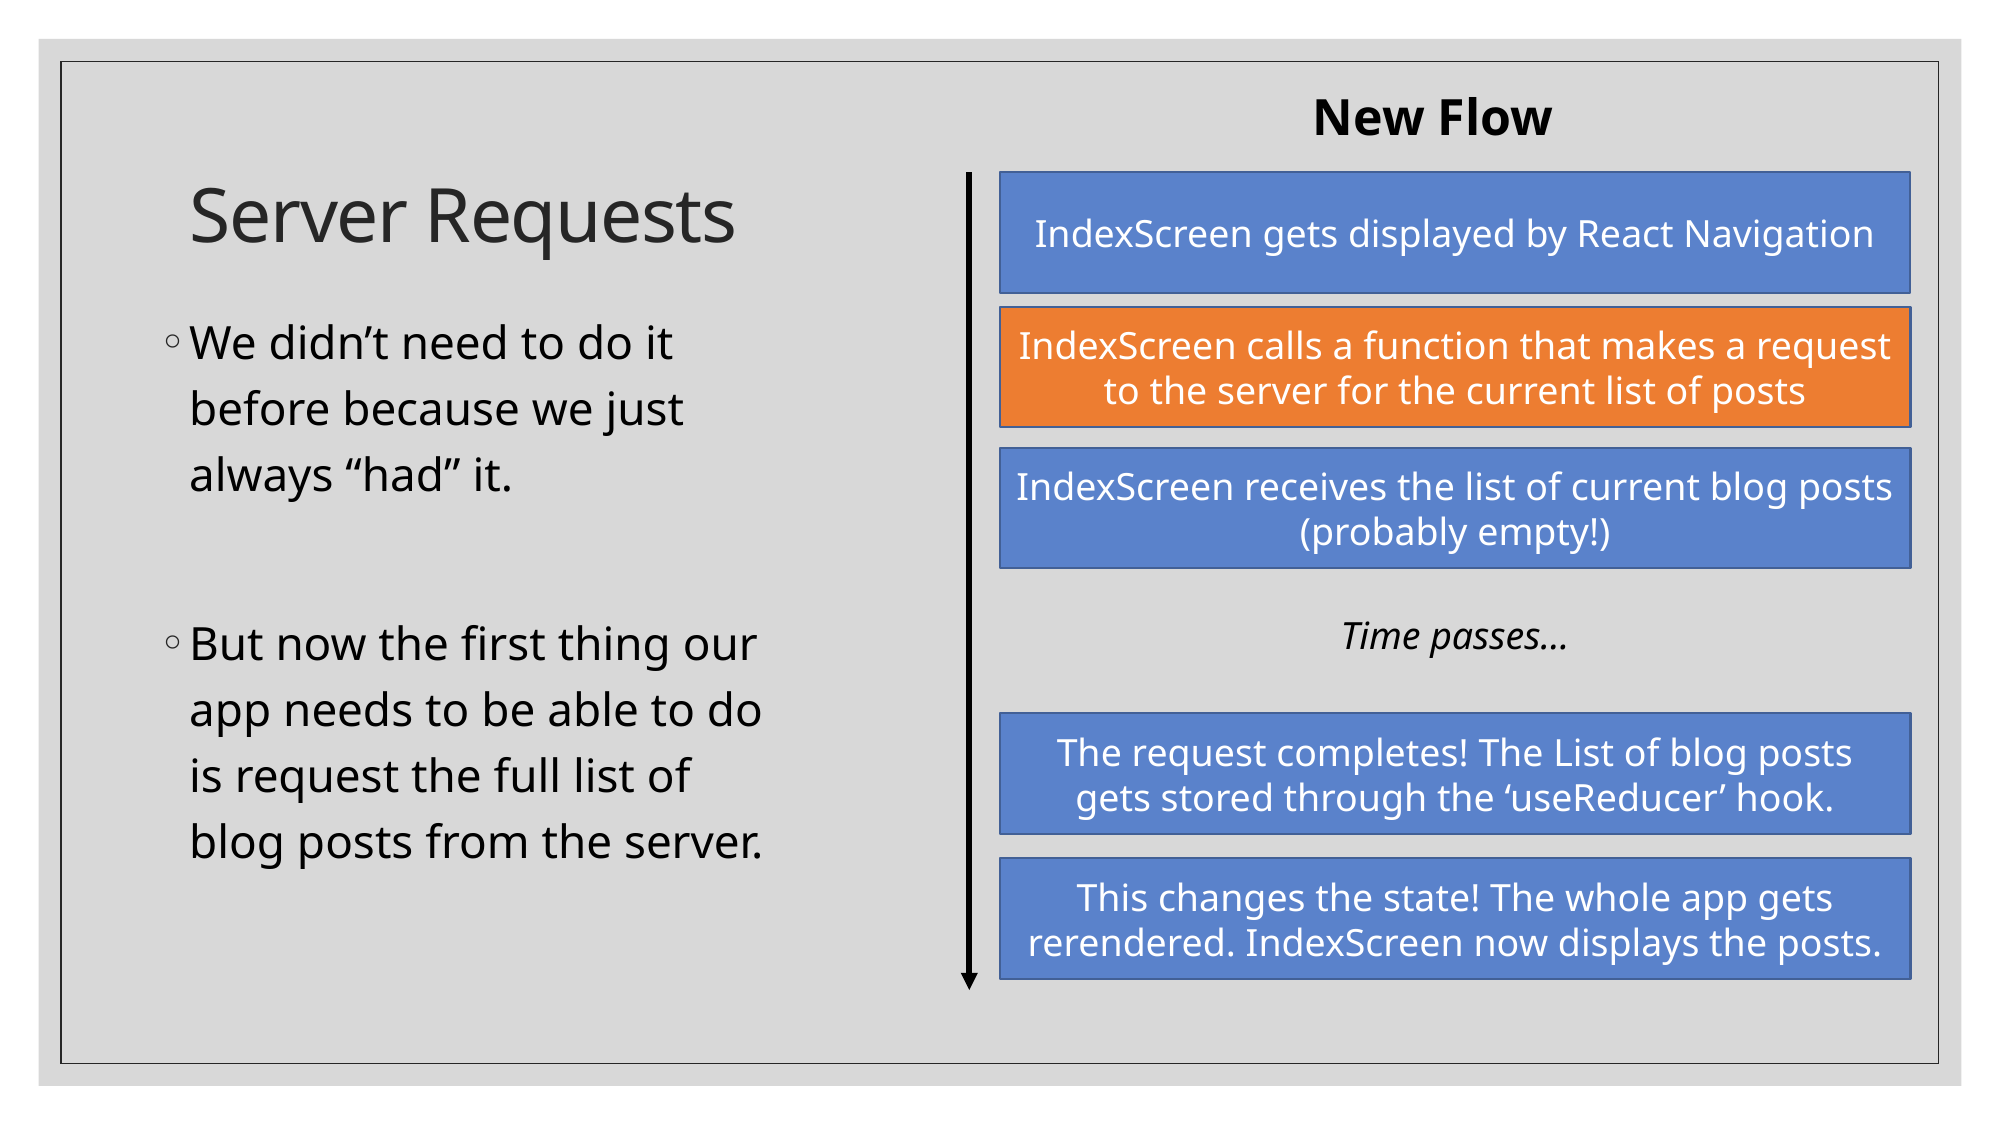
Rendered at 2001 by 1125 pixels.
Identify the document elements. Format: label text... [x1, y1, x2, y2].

title Server Requests [174, 105, 963, 331]
list We didn’t need to do it before because we just always “had” it. But now the first thing our app needs to be able to do is request the full list of blog posts from the server. [144, 294, 810, 1002]
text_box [969, 77, 1911, 990]
